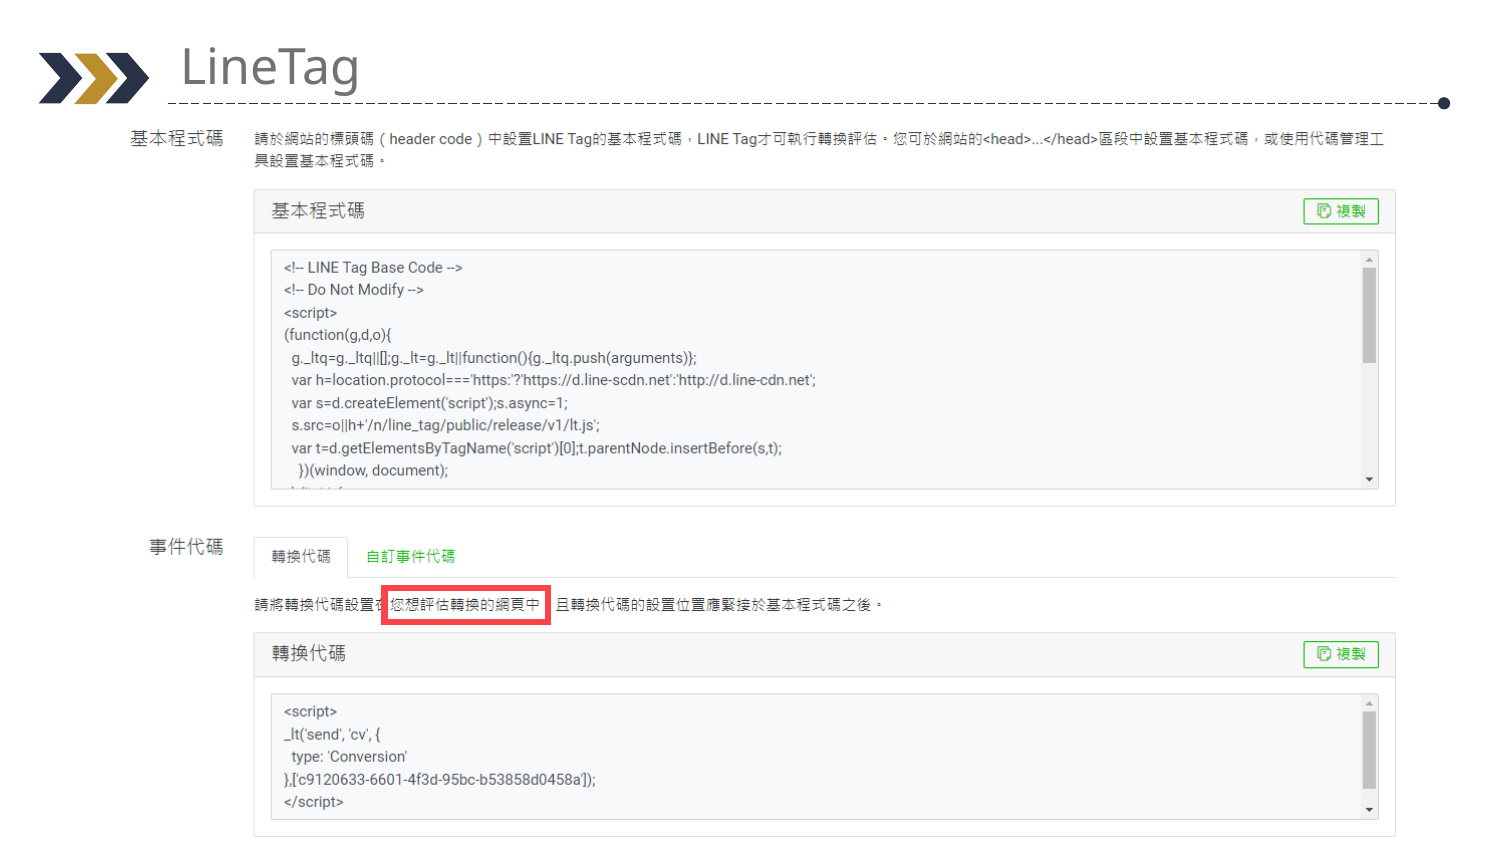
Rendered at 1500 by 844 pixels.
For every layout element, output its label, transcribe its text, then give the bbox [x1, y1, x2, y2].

text_box LineTag [165, 27, 377, 103]
text_box [36, 51, 84, 105]
text_box [103, 51, 151, 105]
text_box [71, 52, 120, 106]
picture [108, 111, 1413, 844]
